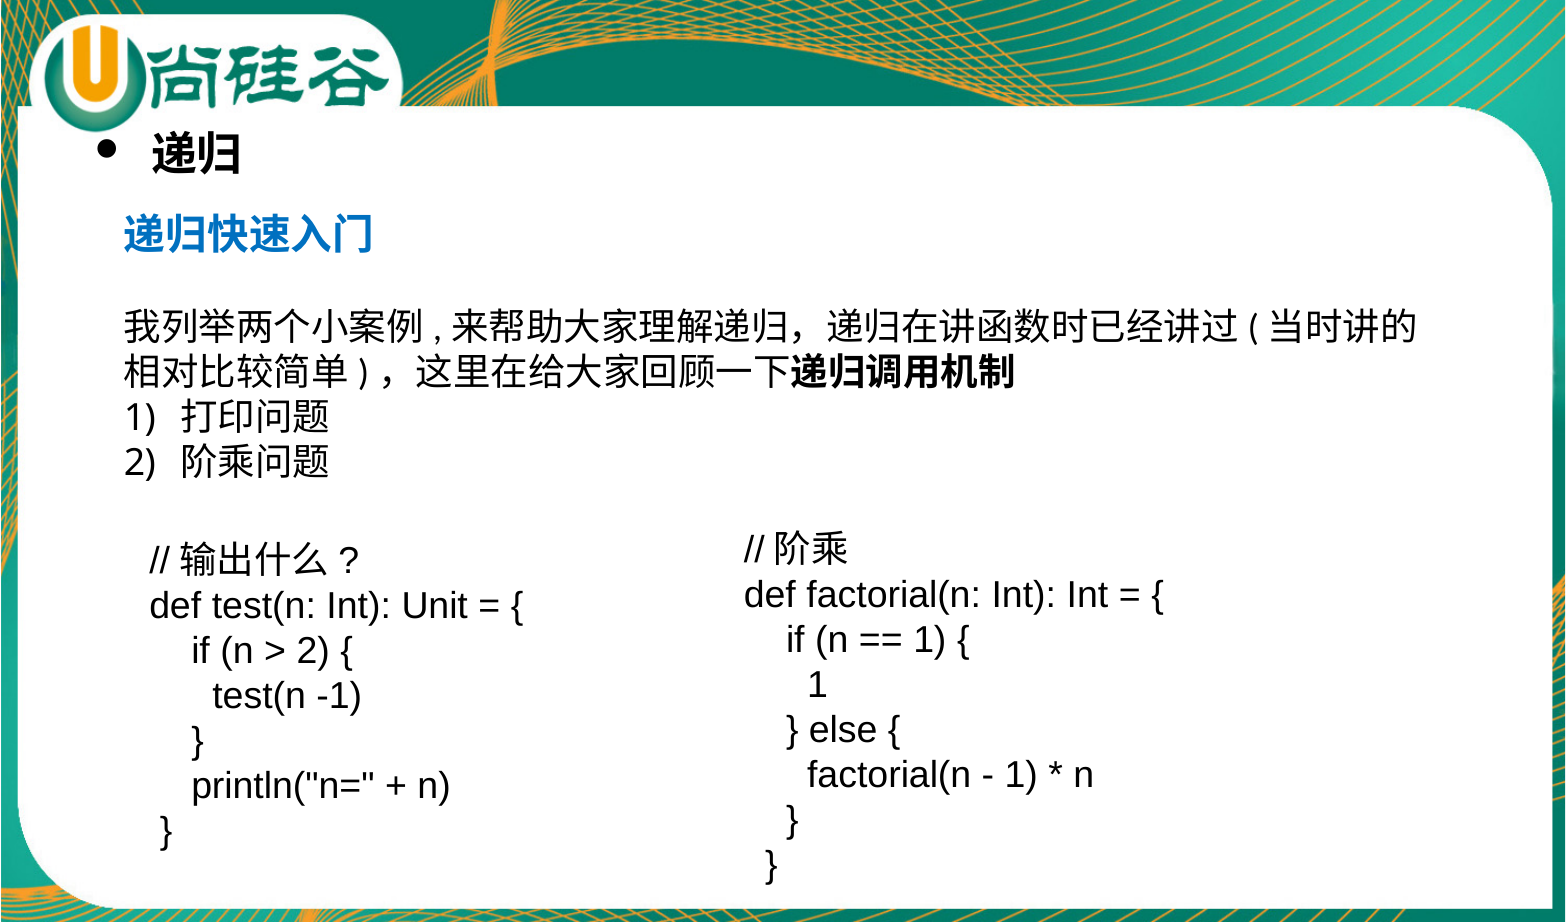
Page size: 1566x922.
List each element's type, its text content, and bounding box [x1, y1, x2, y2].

text_box //阶乘 def factorial(n: Int): Int = { if (n == 1) { 1 } else { factorial(n - 1) * n } } [729, 517, 1180, 892]
text_box 递归快速入门 我列举两个小案例,来帮助大家理解递归，递归在讲函数时已经讲过(当时讲的相对比较简单)，这里在给大家回顾一下递归调用机制 打印问题 阶乘问题 [109, 200, 1445, 851]
picture [0, 0, 1566, 922]
text_box 递归 [79, 123, 1325, 188]
text_box //输出什么? def test(n: Int): Unit = { if (n > 2) { test(n -1) } println("n=" + n) } [134, 528, 539, 859]
